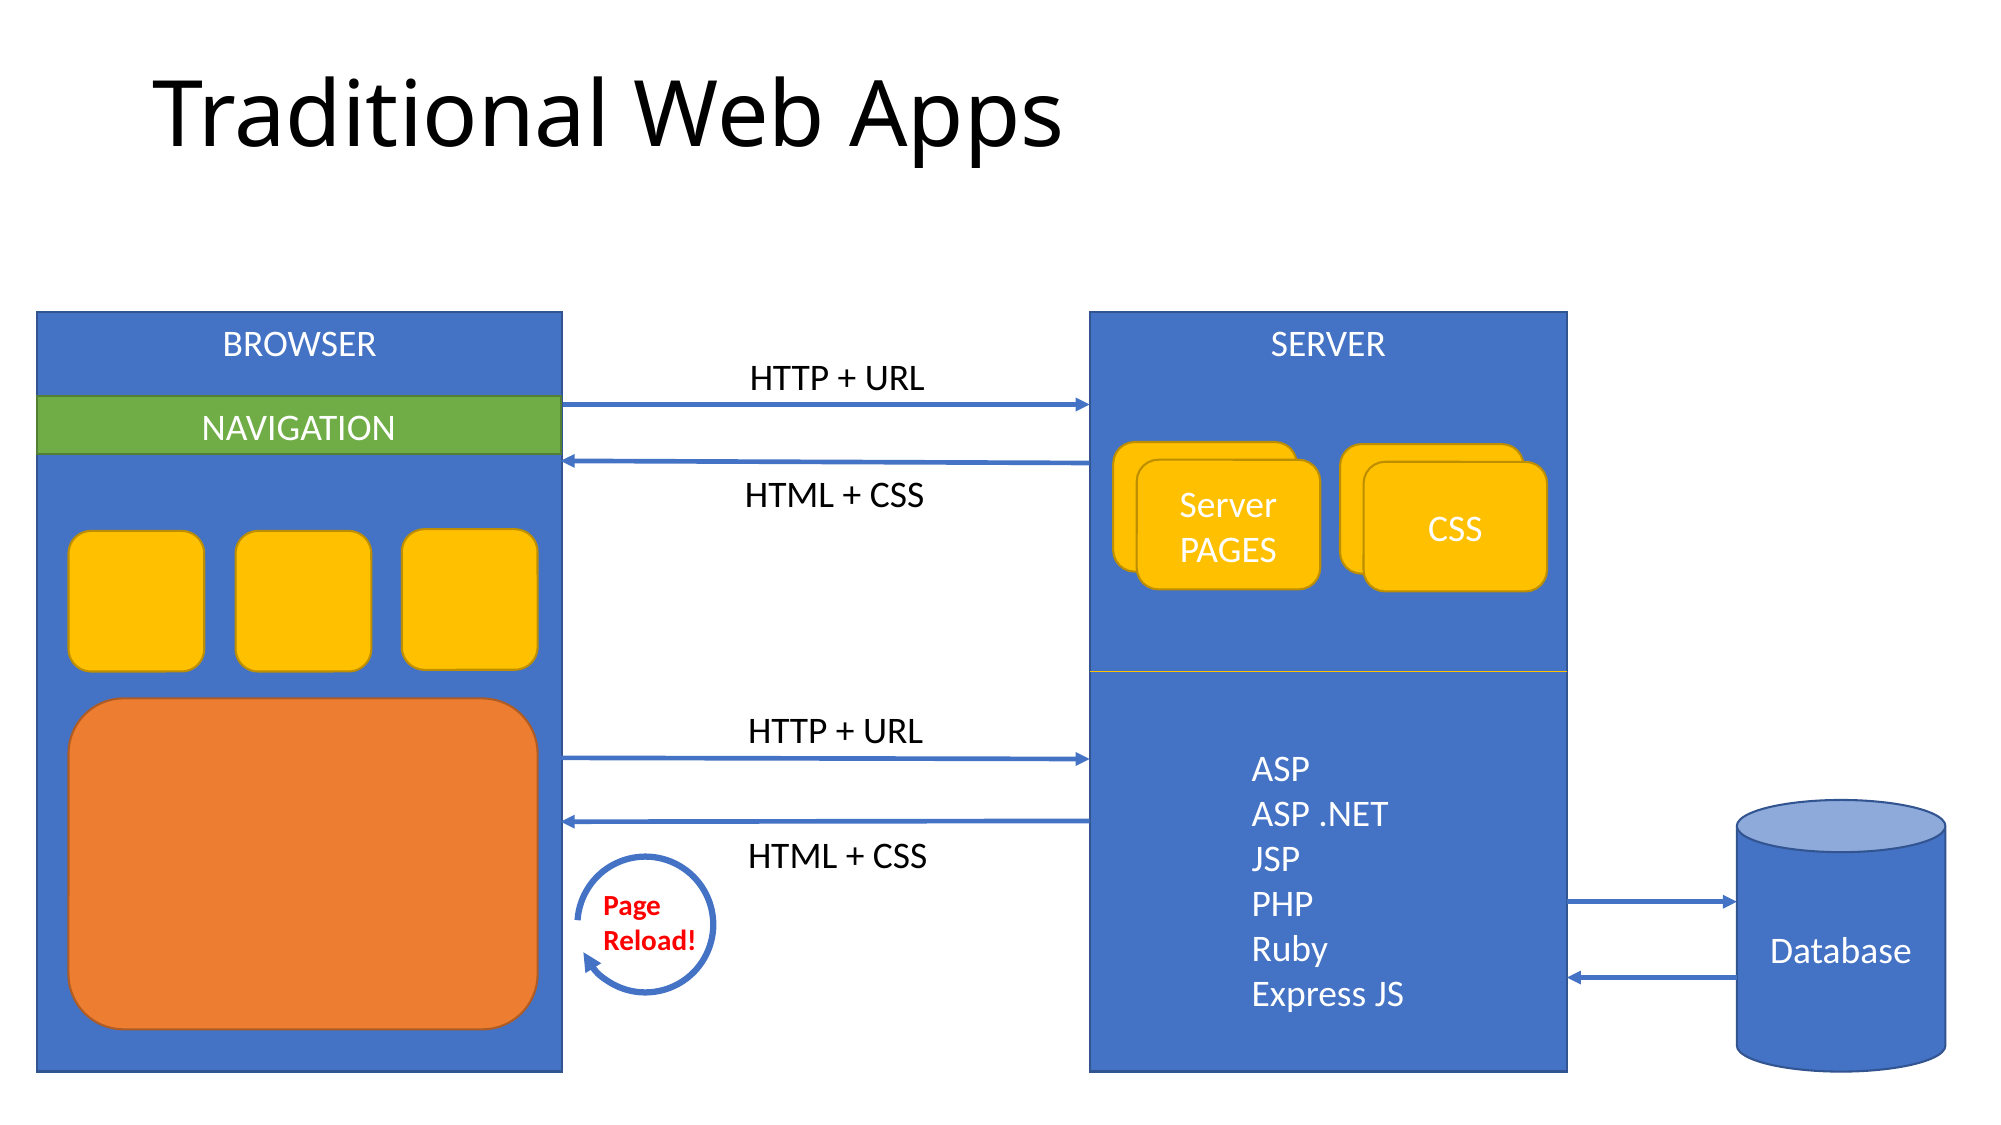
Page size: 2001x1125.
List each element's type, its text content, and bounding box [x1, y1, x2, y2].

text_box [577, 856, 714, 993]
text_box [67, 529, 206, 673]
text_box BROWSER [36, 311, 563, 402]
text_box Database [1735, 798, 1947, 1073]
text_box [1739, 801, 1944, 851]
text_box Traditional Web Apps [137, 59, 1863, 278]
text_box HTML + CSS [733, 823, 952, 884]
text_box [1339, 444, 1548, 592]
text_box [234, 529, 373, 673]
text_box HTML + CSS [730, 463, 940, 523]
text_box BROWSER [36, 405, 563, 1073]
text_box NAVIGATION [36, 395, 562, 455]
text_box SERVER [1089, 311, 1568, 1073]
text_box [400, 528, 539, 671]
text_box HTTP + URL [733, 698, 939, 756]
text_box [1113, 441, 1321, 590]
text_box ASP ASP .NET JSP PHP Ruby Express JS [1236, 736, 1420, 1022]
text_box [67, 697, 539, 1031]
text_box HTTP + URL [735, 346, 941, 404]
